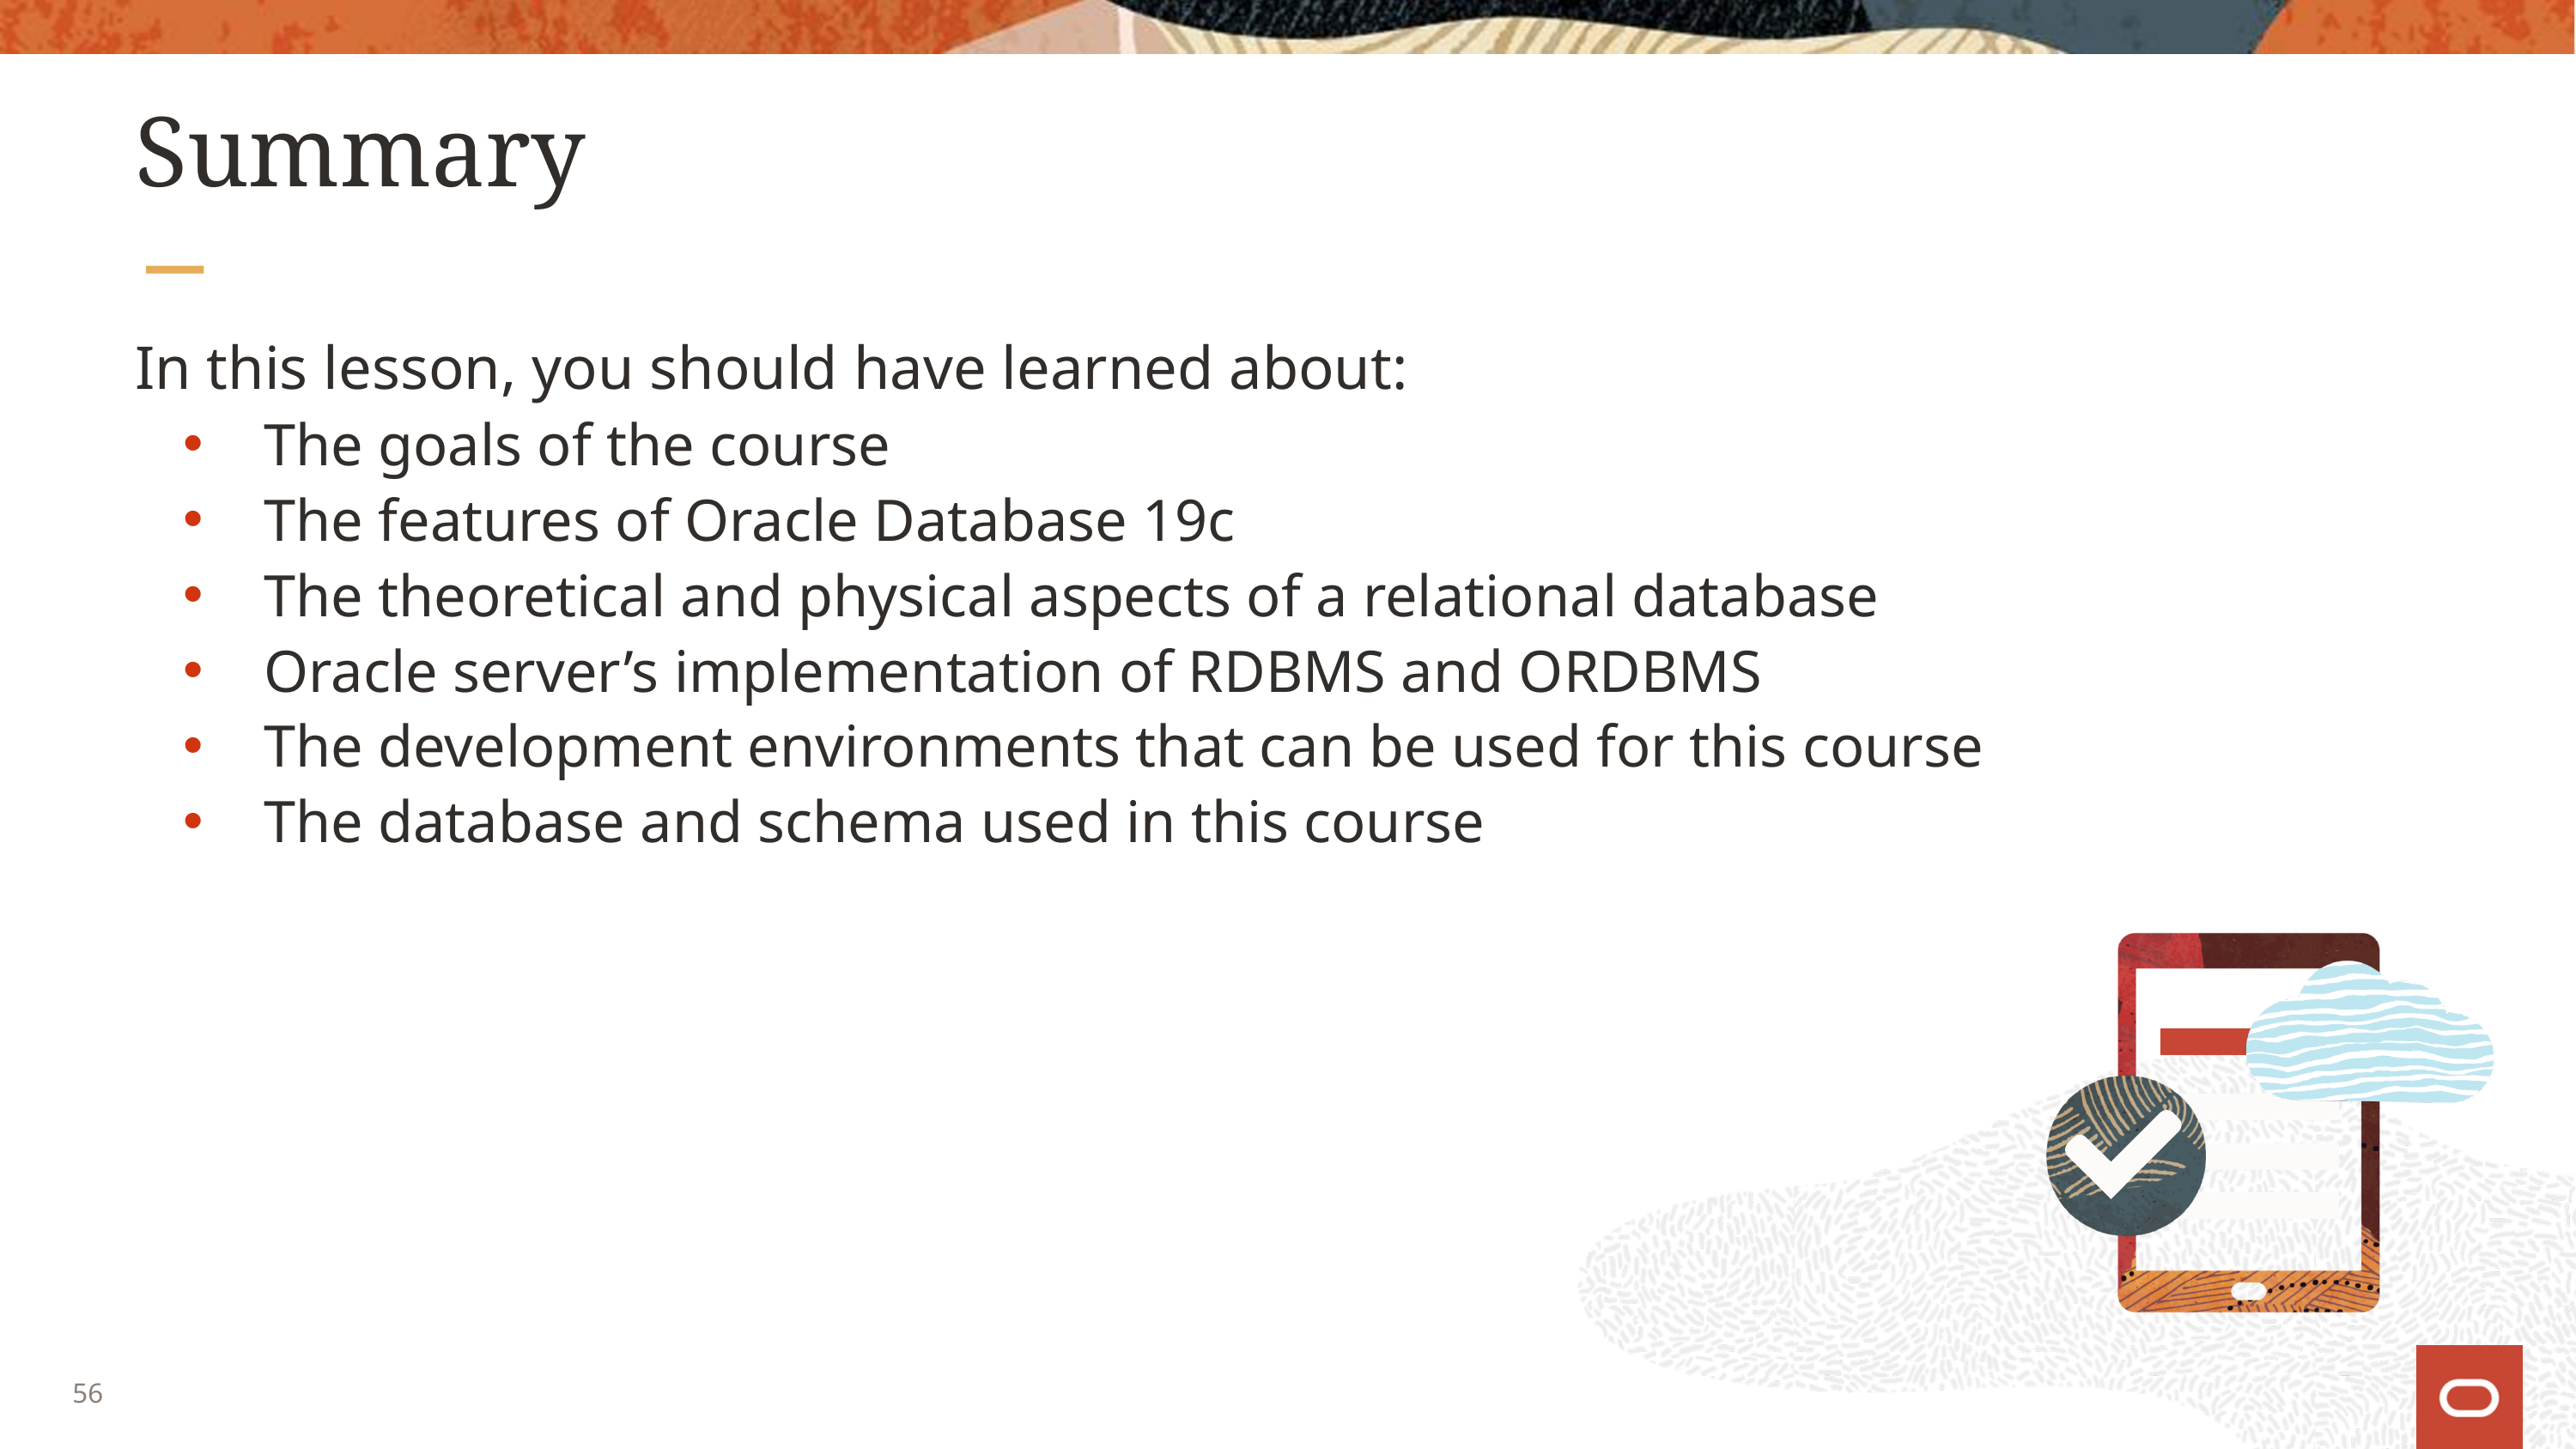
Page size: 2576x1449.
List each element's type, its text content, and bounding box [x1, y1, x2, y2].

picture [2042, 902, 2501, 1343]
title Summary [131, 86, 2445, 252]
picture [2416, 1345, 2523, 1449]
picture [0, 0, 2576, 54]
list In this lesson, you should have learned about: The goals of the course The features of Oracle Database 19c The theoretical and physical aspects of a relational database Oracle server’s implementation of RDBMS and ORDBMS The development environments that can be used for this course The database and schema used in this course [131, 319, 2445, 806]
